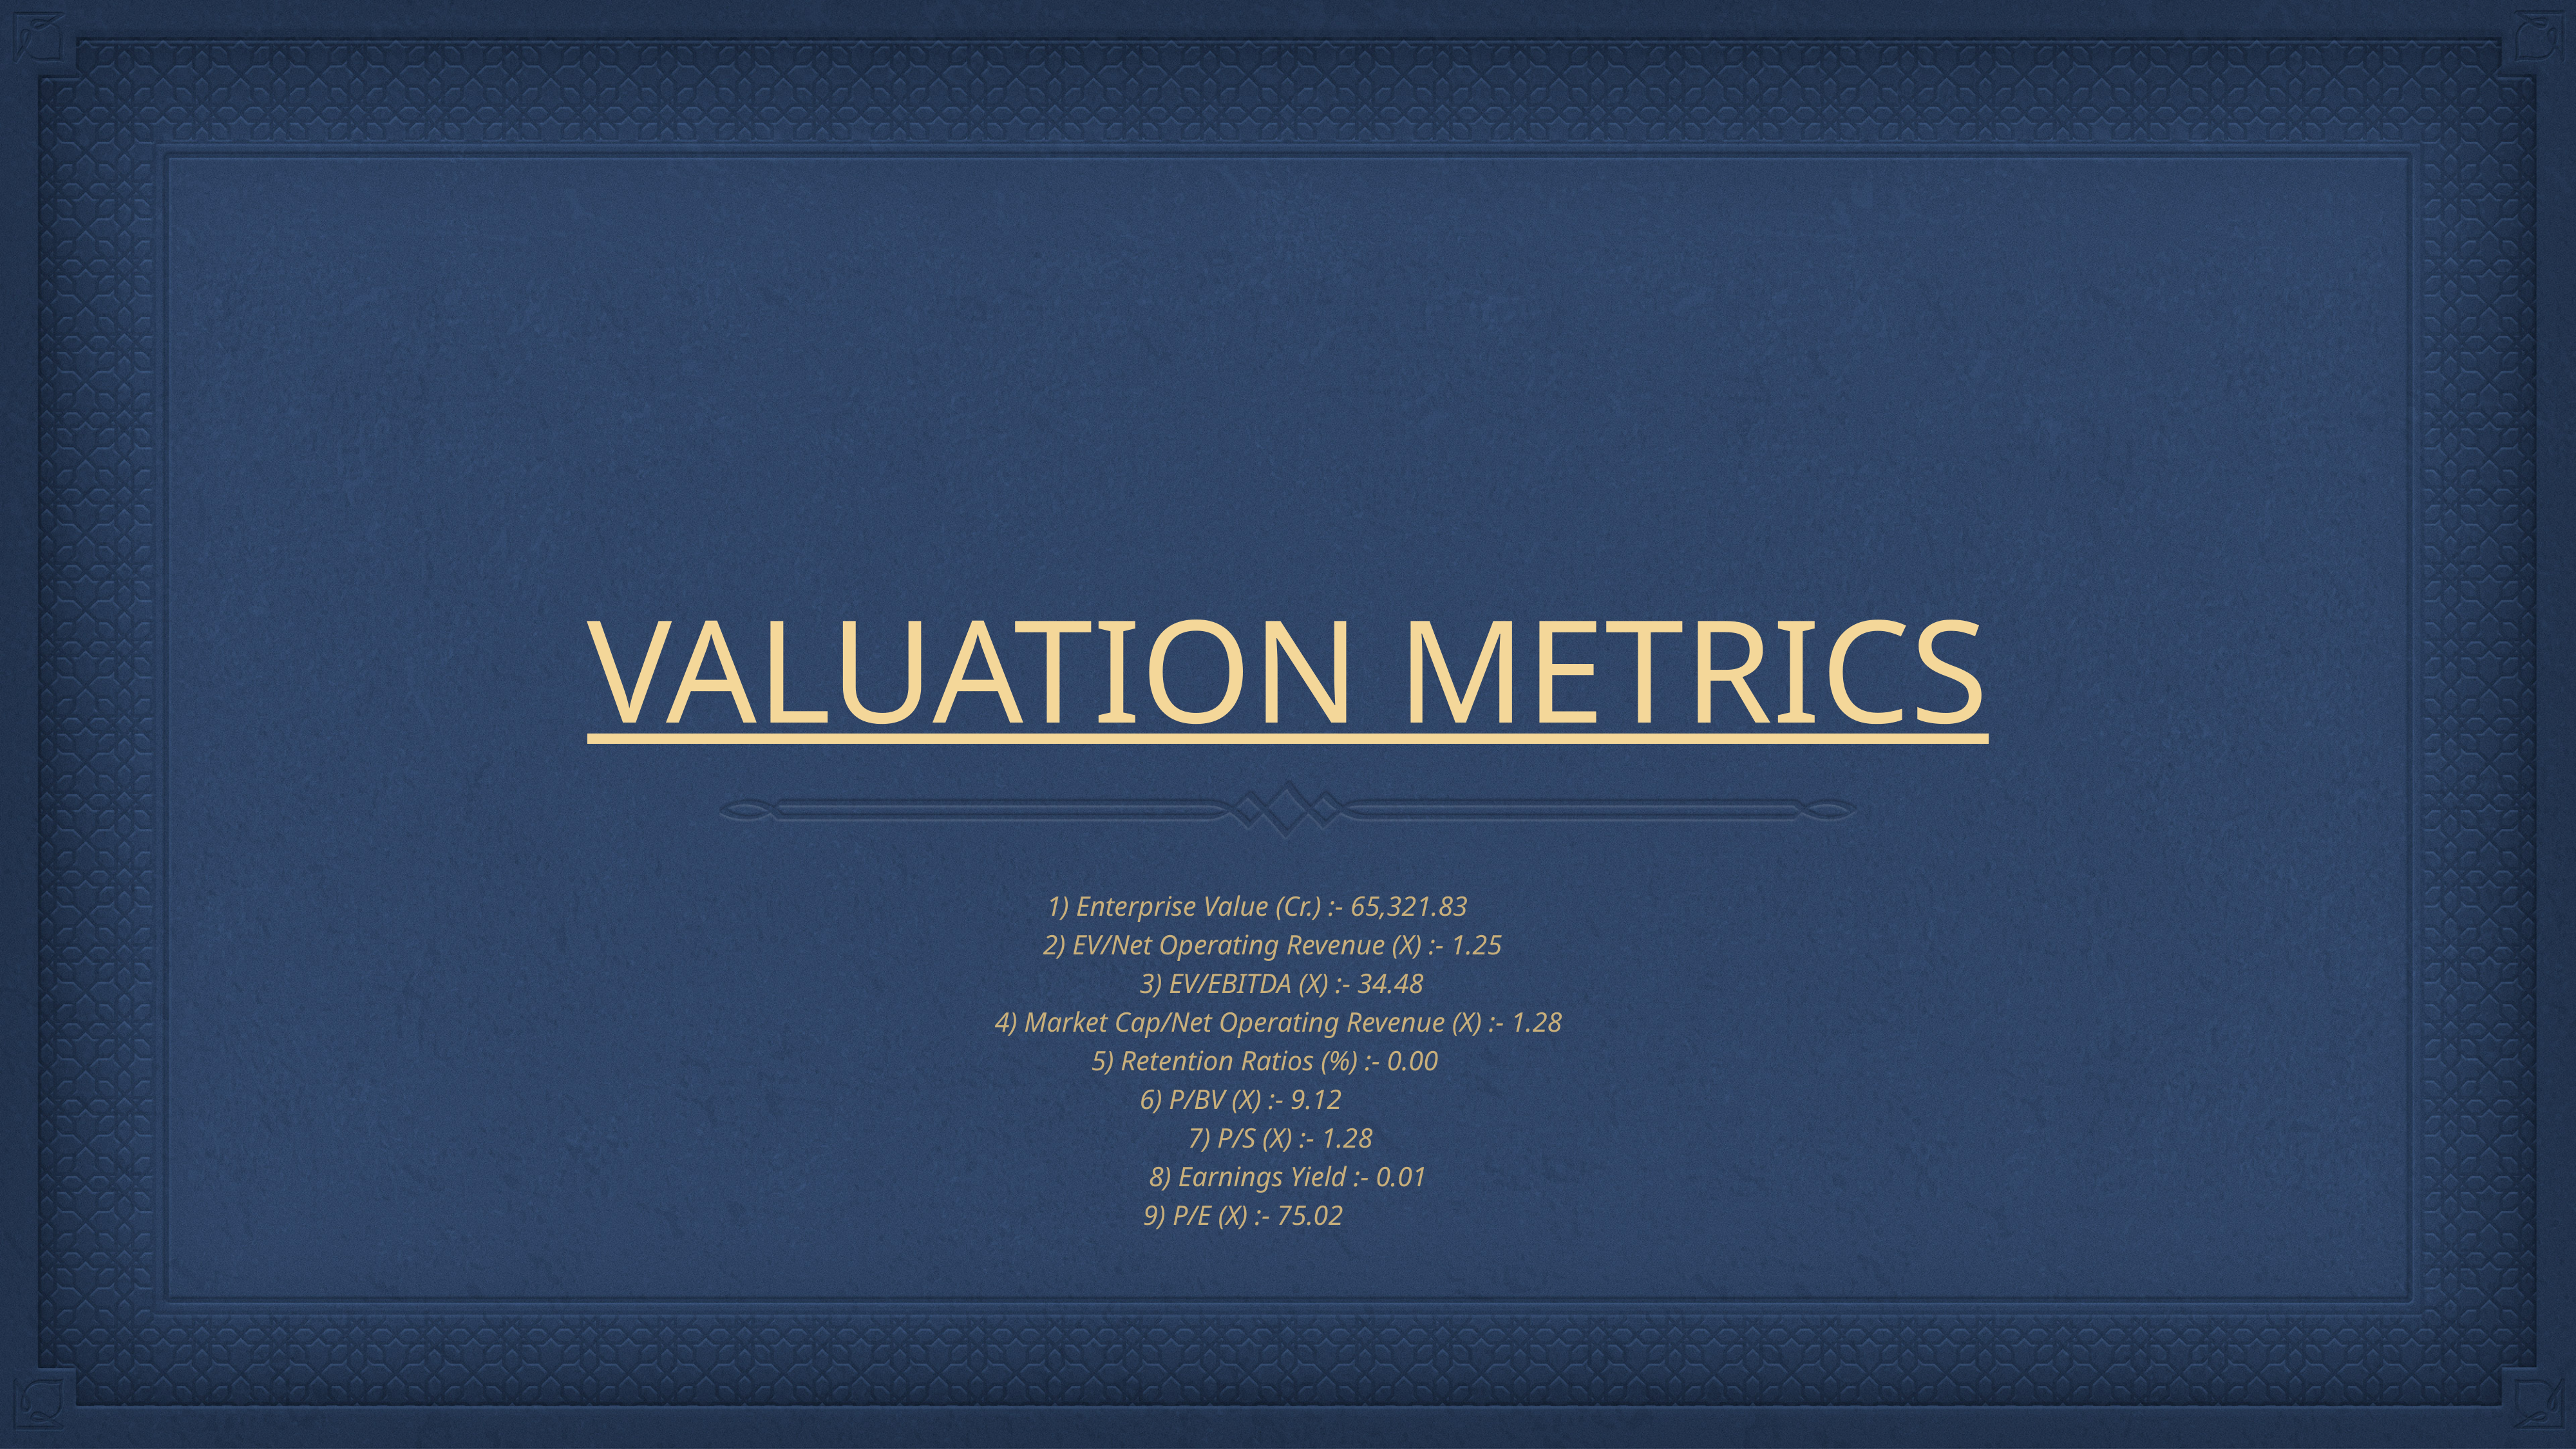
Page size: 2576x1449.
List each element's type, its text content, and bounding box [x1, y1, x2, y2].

picture [0, 0, 2576, 1449]
subtitle 1) Enterprise Value (Cr.) :- 65,321.83 2) EV/Net Operating Revenue (X) :- 1.25 3) EV/EBITDA (X) :- 34.48 4) Market Cap/Net Operating Revenue (X) :- 1.28 5) Retention Ratios (%) :- 0.00 6) P/BV (X) :- 9.12 7) P/S (X) :- 1.28 8) Earnings Yield :- 0.01 9) P/E (X) :- 75.02 [365, 876, 2211, 1308]
title VALUATION METRICS [365, 337, 2211, 757]
